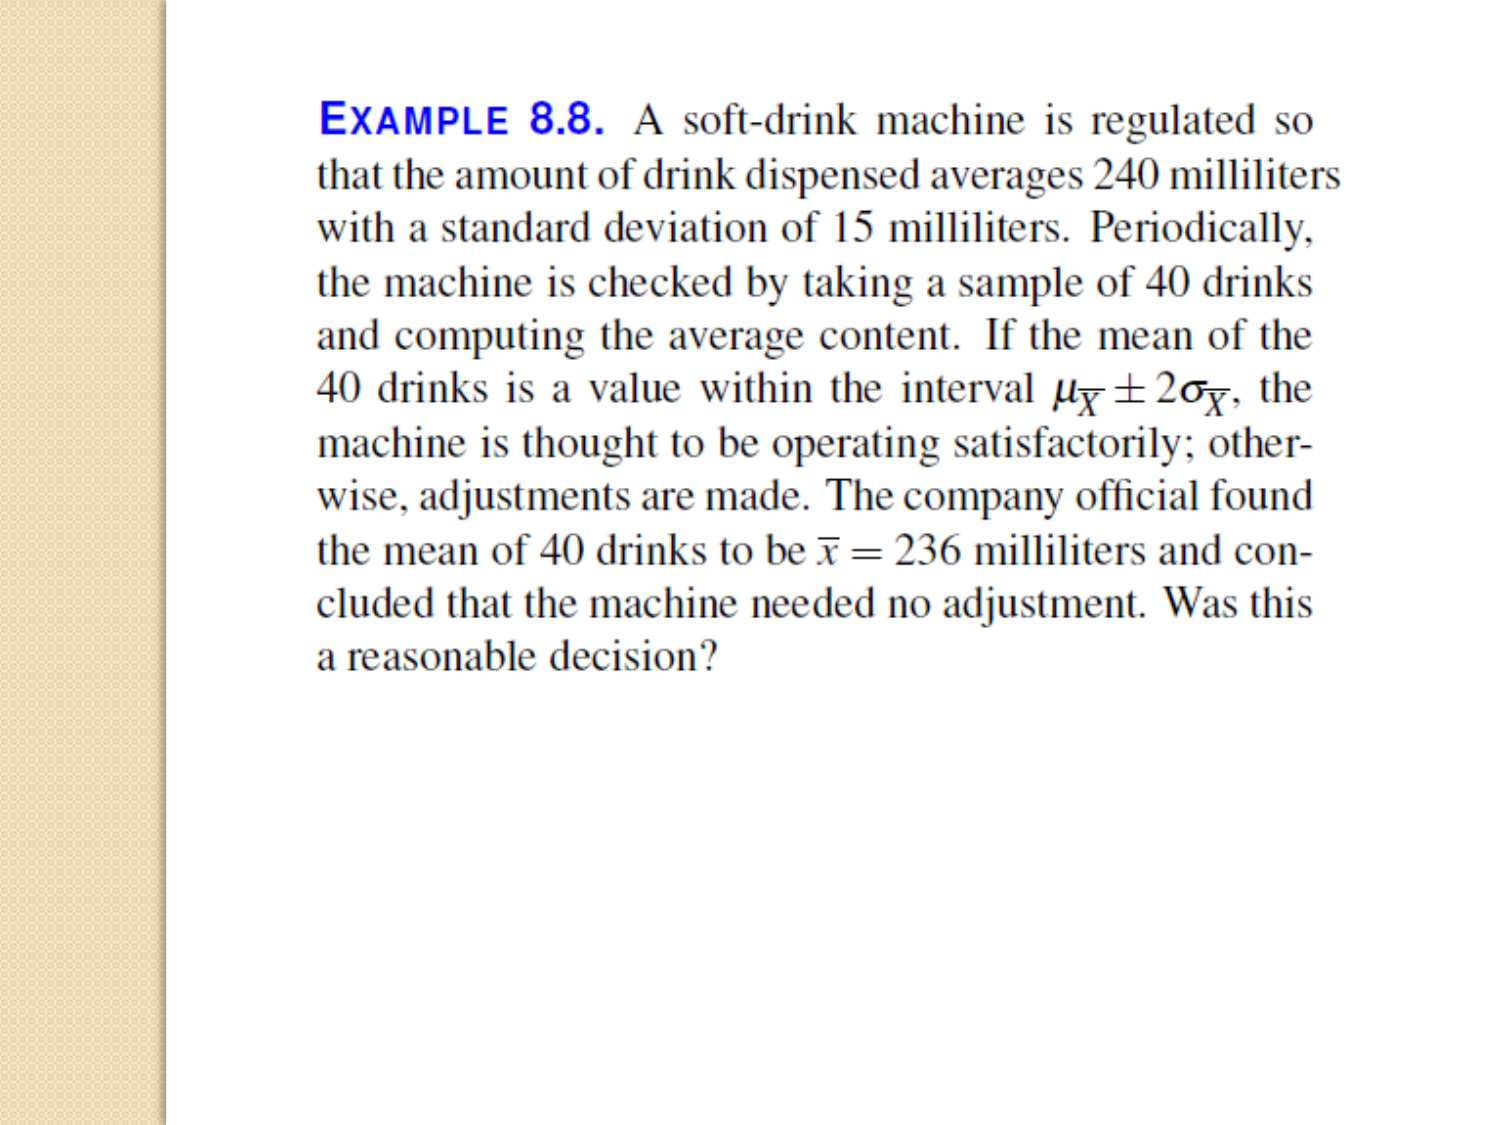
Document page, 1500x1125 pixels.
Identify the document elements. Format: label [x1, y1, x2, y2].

picture [287, 74, 1351, 714]
